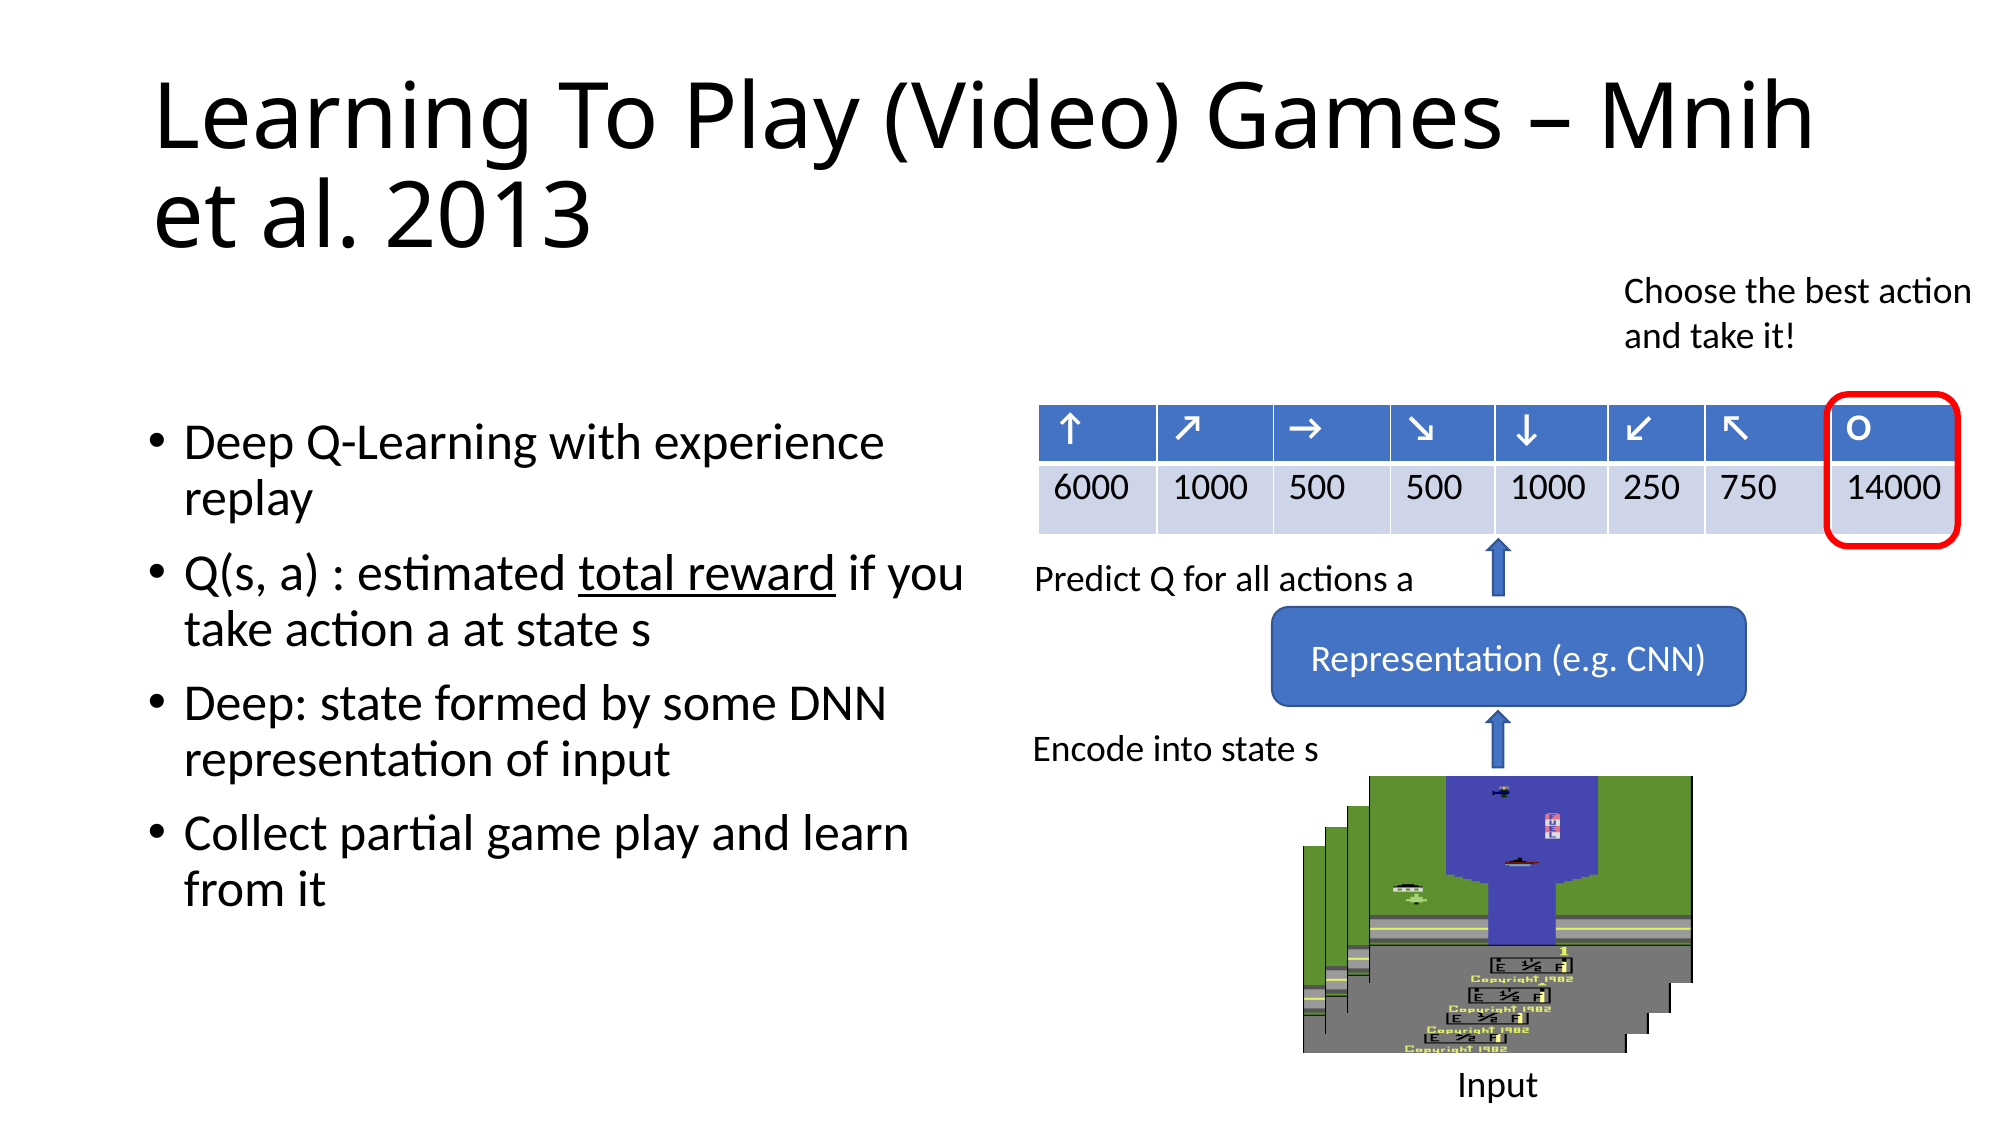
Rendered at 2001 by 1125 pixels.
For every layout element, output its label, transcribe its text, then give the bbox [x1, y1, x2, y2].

table_header ↙︎ [1609, 405, 1704, 461]
text_box Choose the best action and take it! [1609, 259, 1988, 364]
table_cell 500 [1274, 466, 1390, 534]
table_cell 250 [1609, 466, 1704, 534]
table_cell 1000 [1496, 466, 1607, 534]
text_box Input [1442, 1053, 1554, 1113]
table_cell 500 [1391, 466, 1494, 534]
table_header ↘︎ [1391, 405, 1494, 461]
table_header → [1274, 405, 1390, 461]
list Deep Q-Learning with experience replay Q(s, a) : estimated total reward if you take action a at state s Deep: state formed by some DNN representation of input Collect partial game play and learn from it [132, 407, 983, 928]
table_header ↓ [1496, 405, 1607, 461]
text_box Predict Q for all actions a [1019, 546, 1430, 607]
table_header ↖︎ [1706, 405, 1827, 461]
text_box [1825, 393, 1959, 548]
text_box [1303, 776, 1693, 1053]
text_box Representation (e.g. CNN) [1270, 605, 1747, 707]
text_box Encode into state s [1017, 716, 1335, 777]
table_header ↑ [1039, 405, 1156, 461]
title Learning To Play (Video) Games – Mnih et al. 2013 [137, 59, 1863, 278]
text_box [1484, 709, 1512, 769]
table_header ↗︎ [1158, 405, 1273, 461]
table_cell 6000 [1039, 466, 1156, 534]
table_cell 750 [1706, 466, 1827, 534]
text_box [1485, 537, 1512, 597]
table_cell 1000 [1158, 466, 1273, 534]
